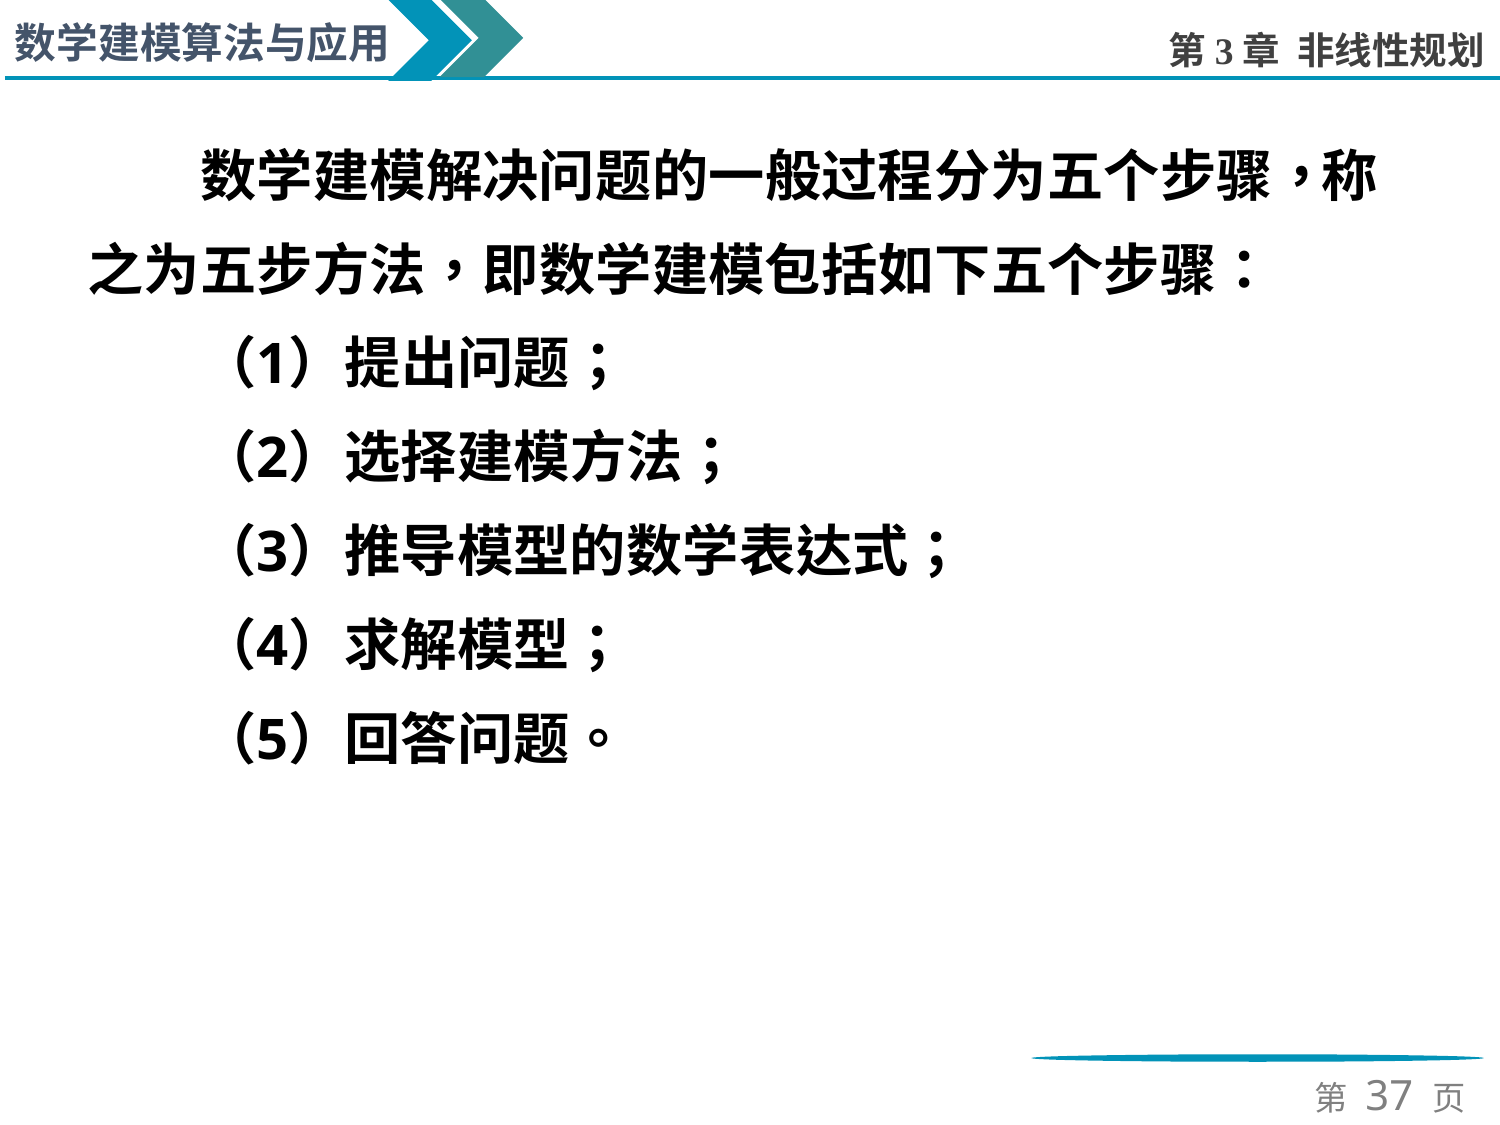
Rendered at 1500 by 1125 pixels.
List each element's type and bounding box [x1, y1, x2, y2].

text_box [87, 132, 1377, 822]
